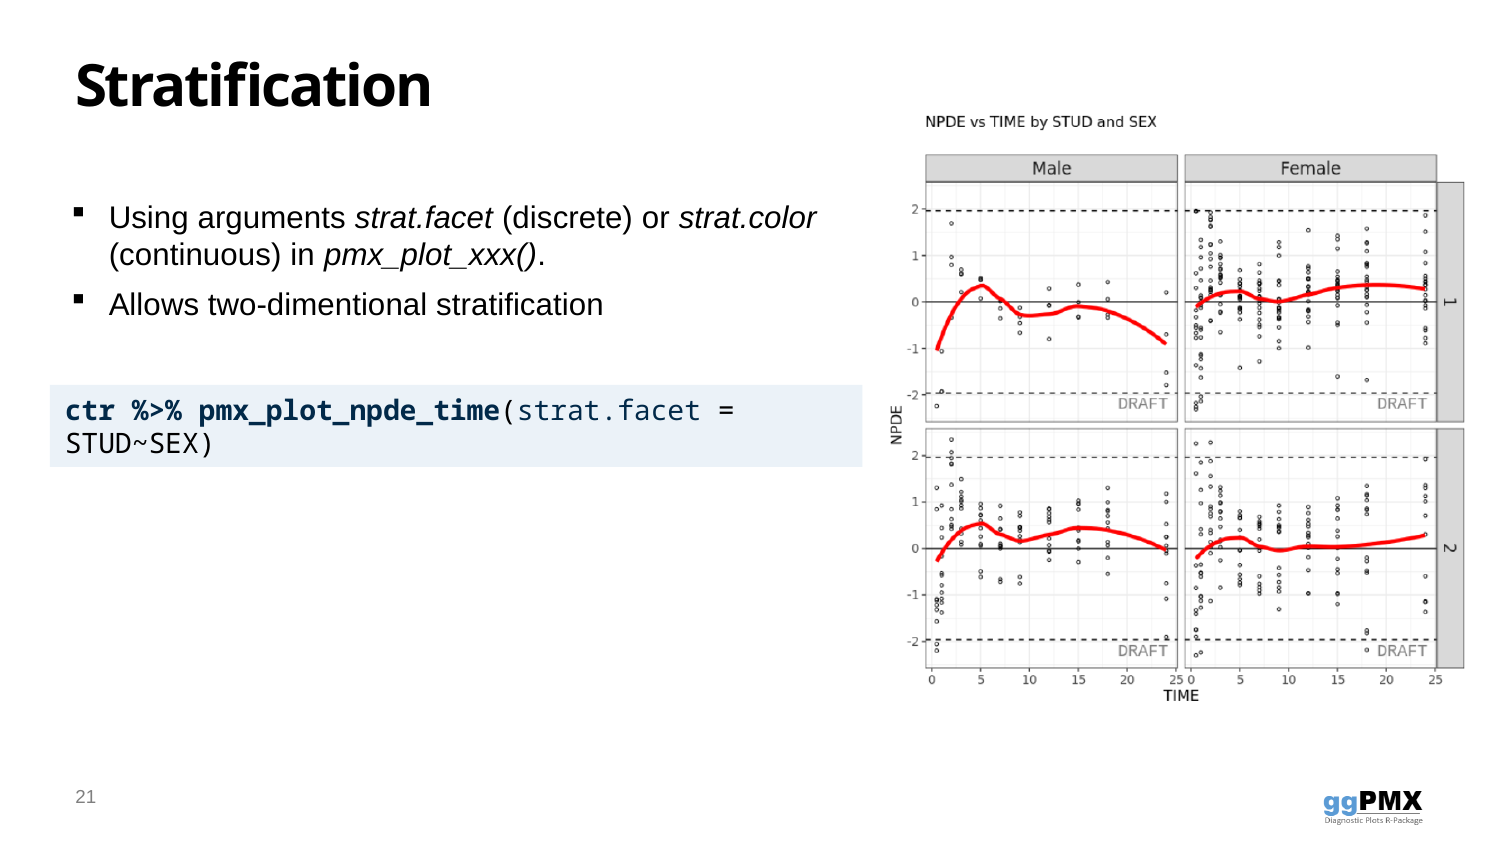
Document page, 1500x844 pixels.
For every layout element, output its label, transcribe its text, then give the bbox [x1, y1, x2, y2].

picture [886, 733, 1469, 843]
picture [886, 100, 1470, 707]
list Using arguments strat.facet (discrete) or strat.color (continuous) in pmx_plot_xxx(). Allows two-dimentional stratification [71, 196, 919, 743]
text_box [911, 755, 1465, 837]
title Stratification [75, 56, 1425, 196]
slide_number 21 [75, 784, 113, 822]
text_box ctr %>% pmx_plot_npde_time(strat.facet = STUD~SEX) [49, 384, 863, 467]
